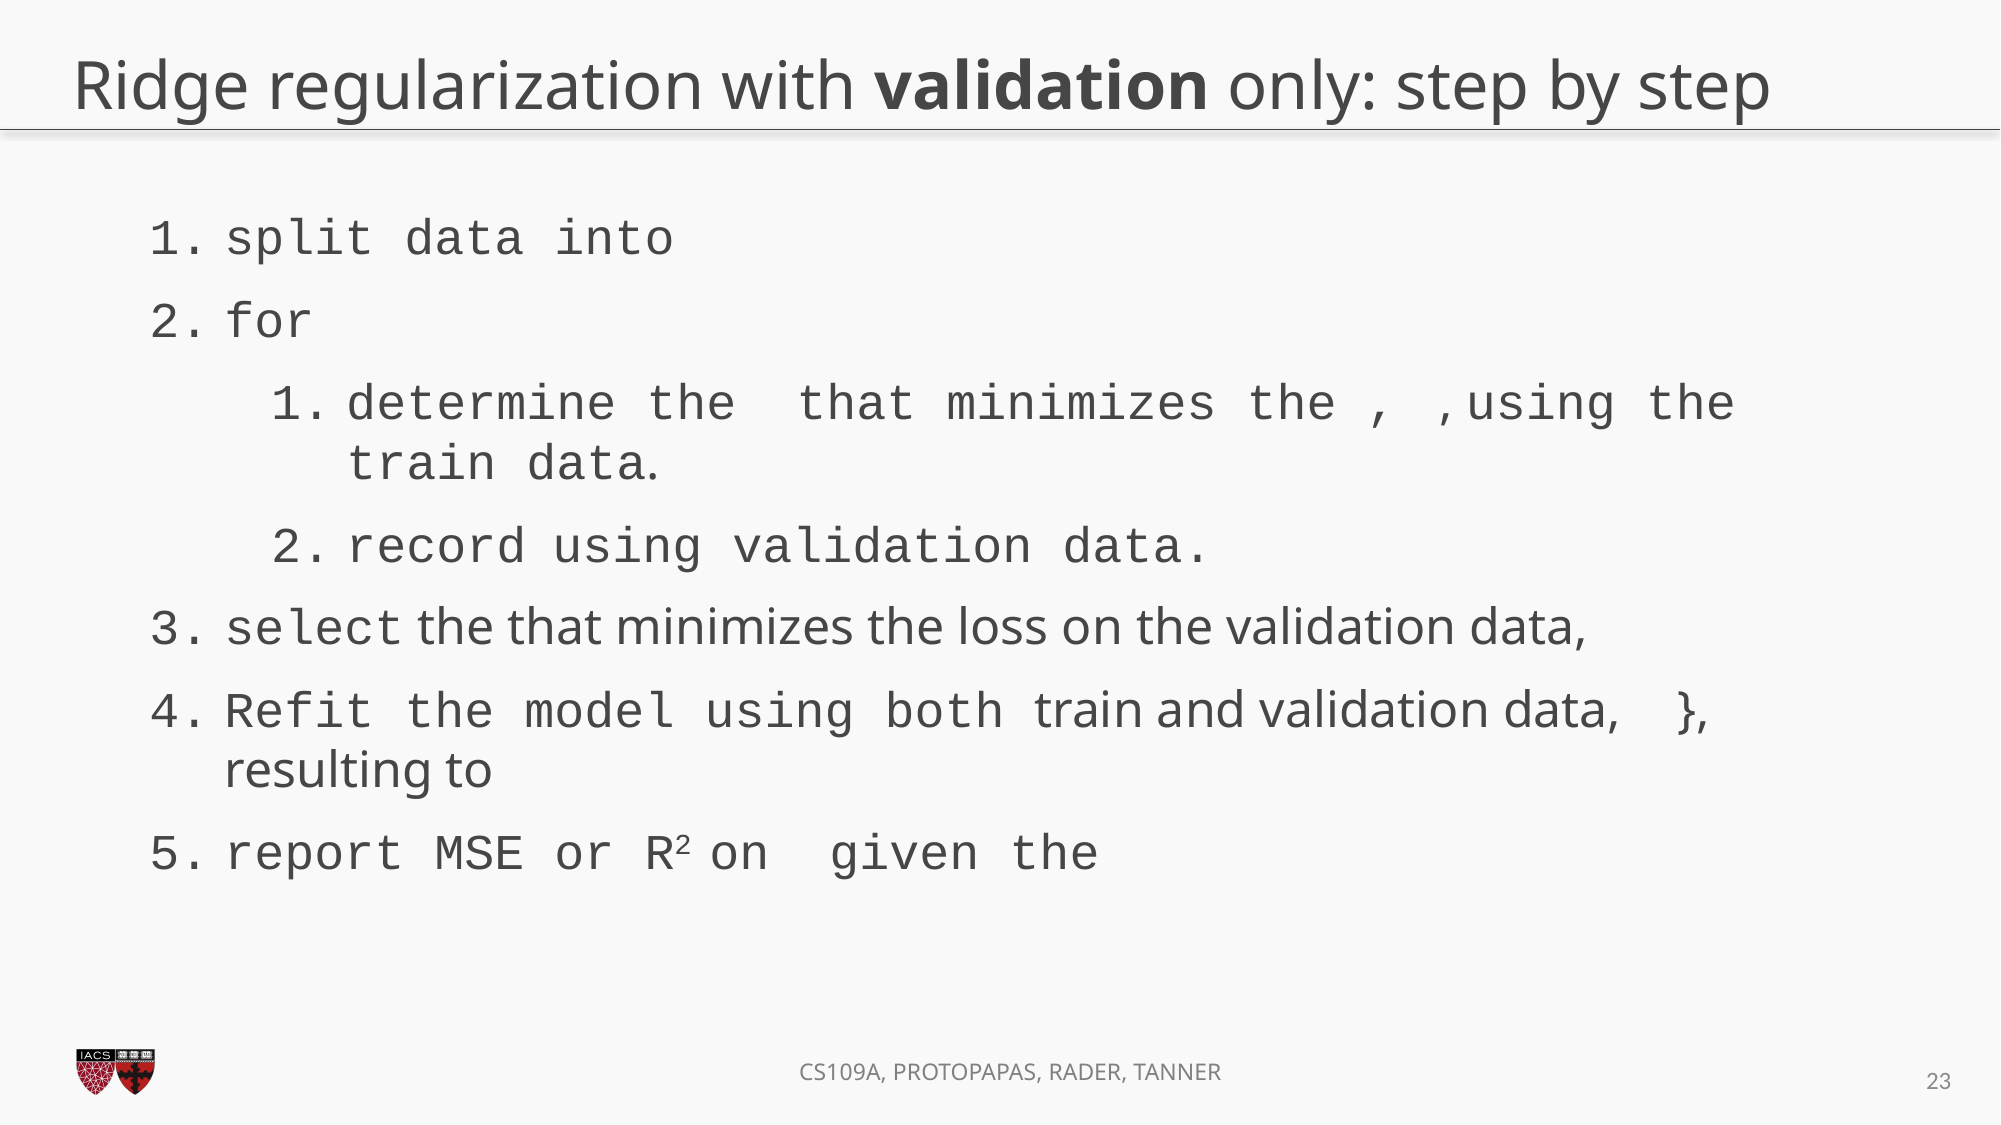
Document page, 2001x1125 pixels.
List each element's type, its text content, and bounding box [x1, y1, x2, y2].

slide_number 23 [1500, 1050, 1967, 1110]
picture [75, 1049, 155, 1095]
title Ridge regularization with validation only: step by step [57, 35, 1943, 162]
